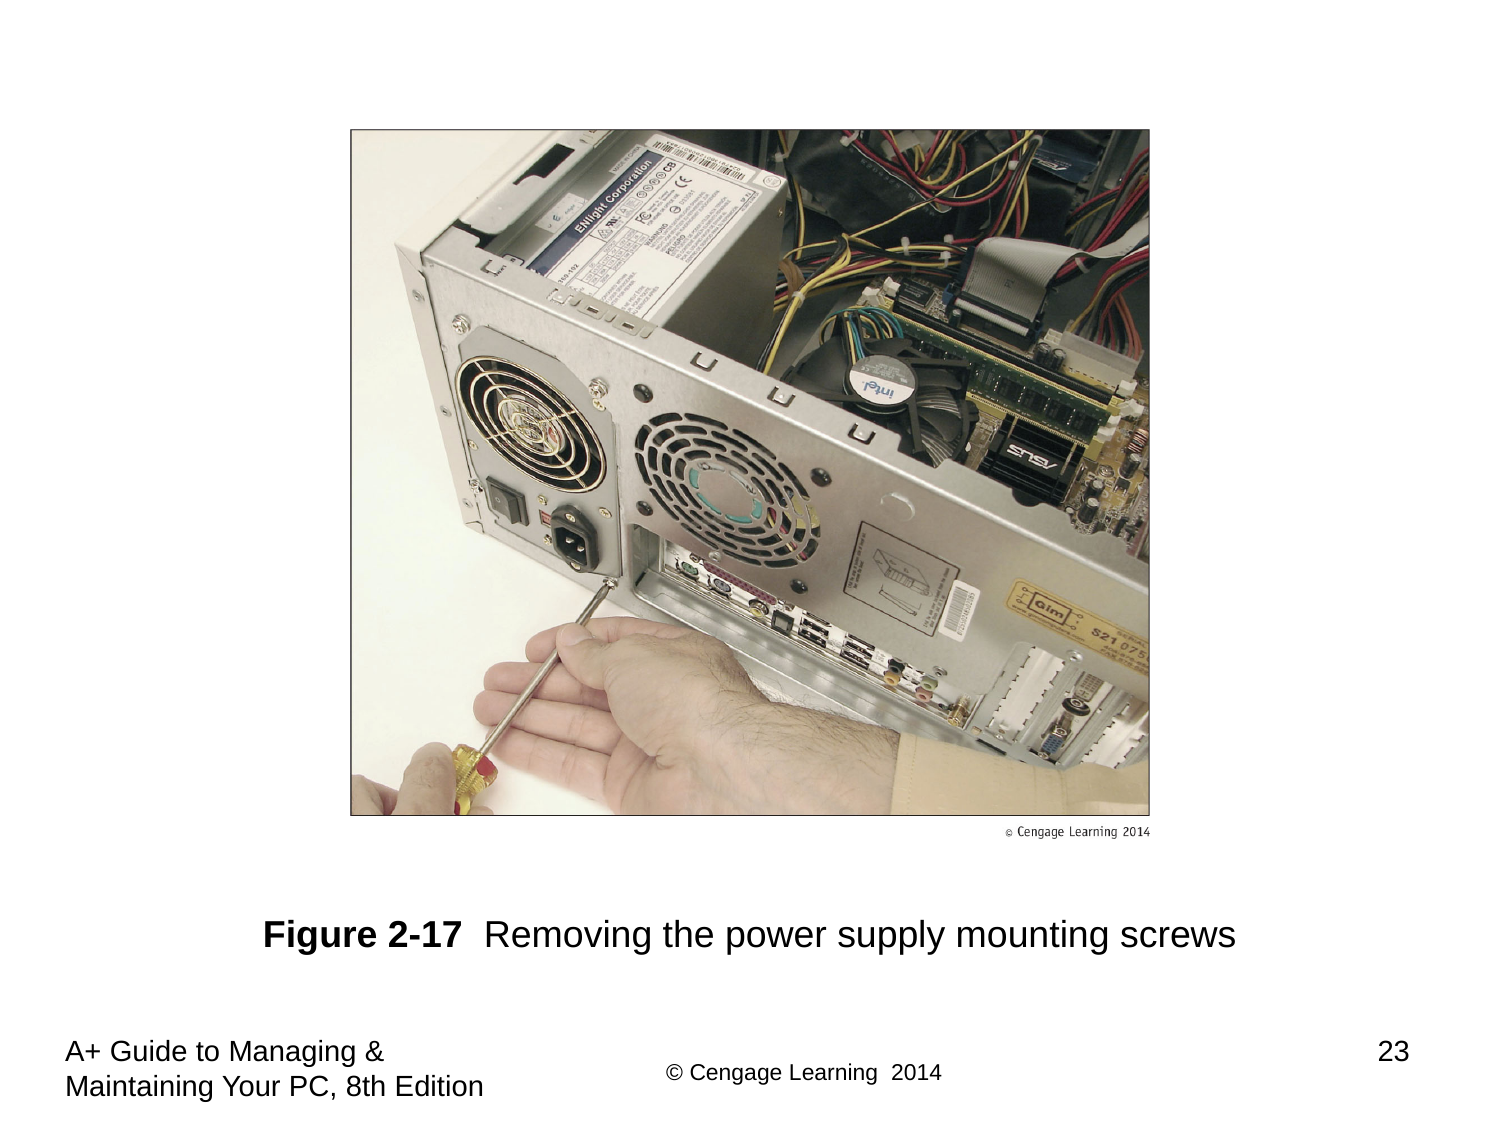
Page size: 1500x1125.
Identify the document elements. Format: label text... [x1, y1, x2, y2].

text_box Figure 2-17 Removing the power supply mounting screws [248, 902, 1252, 962]
slide_number 23 [1074, 1024, 1426, 1103]
footer A+ Guide to Managing & Maintaining Your PC, 8th Edition [49, 1024, 551, 1104]
picture [349, 124, 1151, 839]
